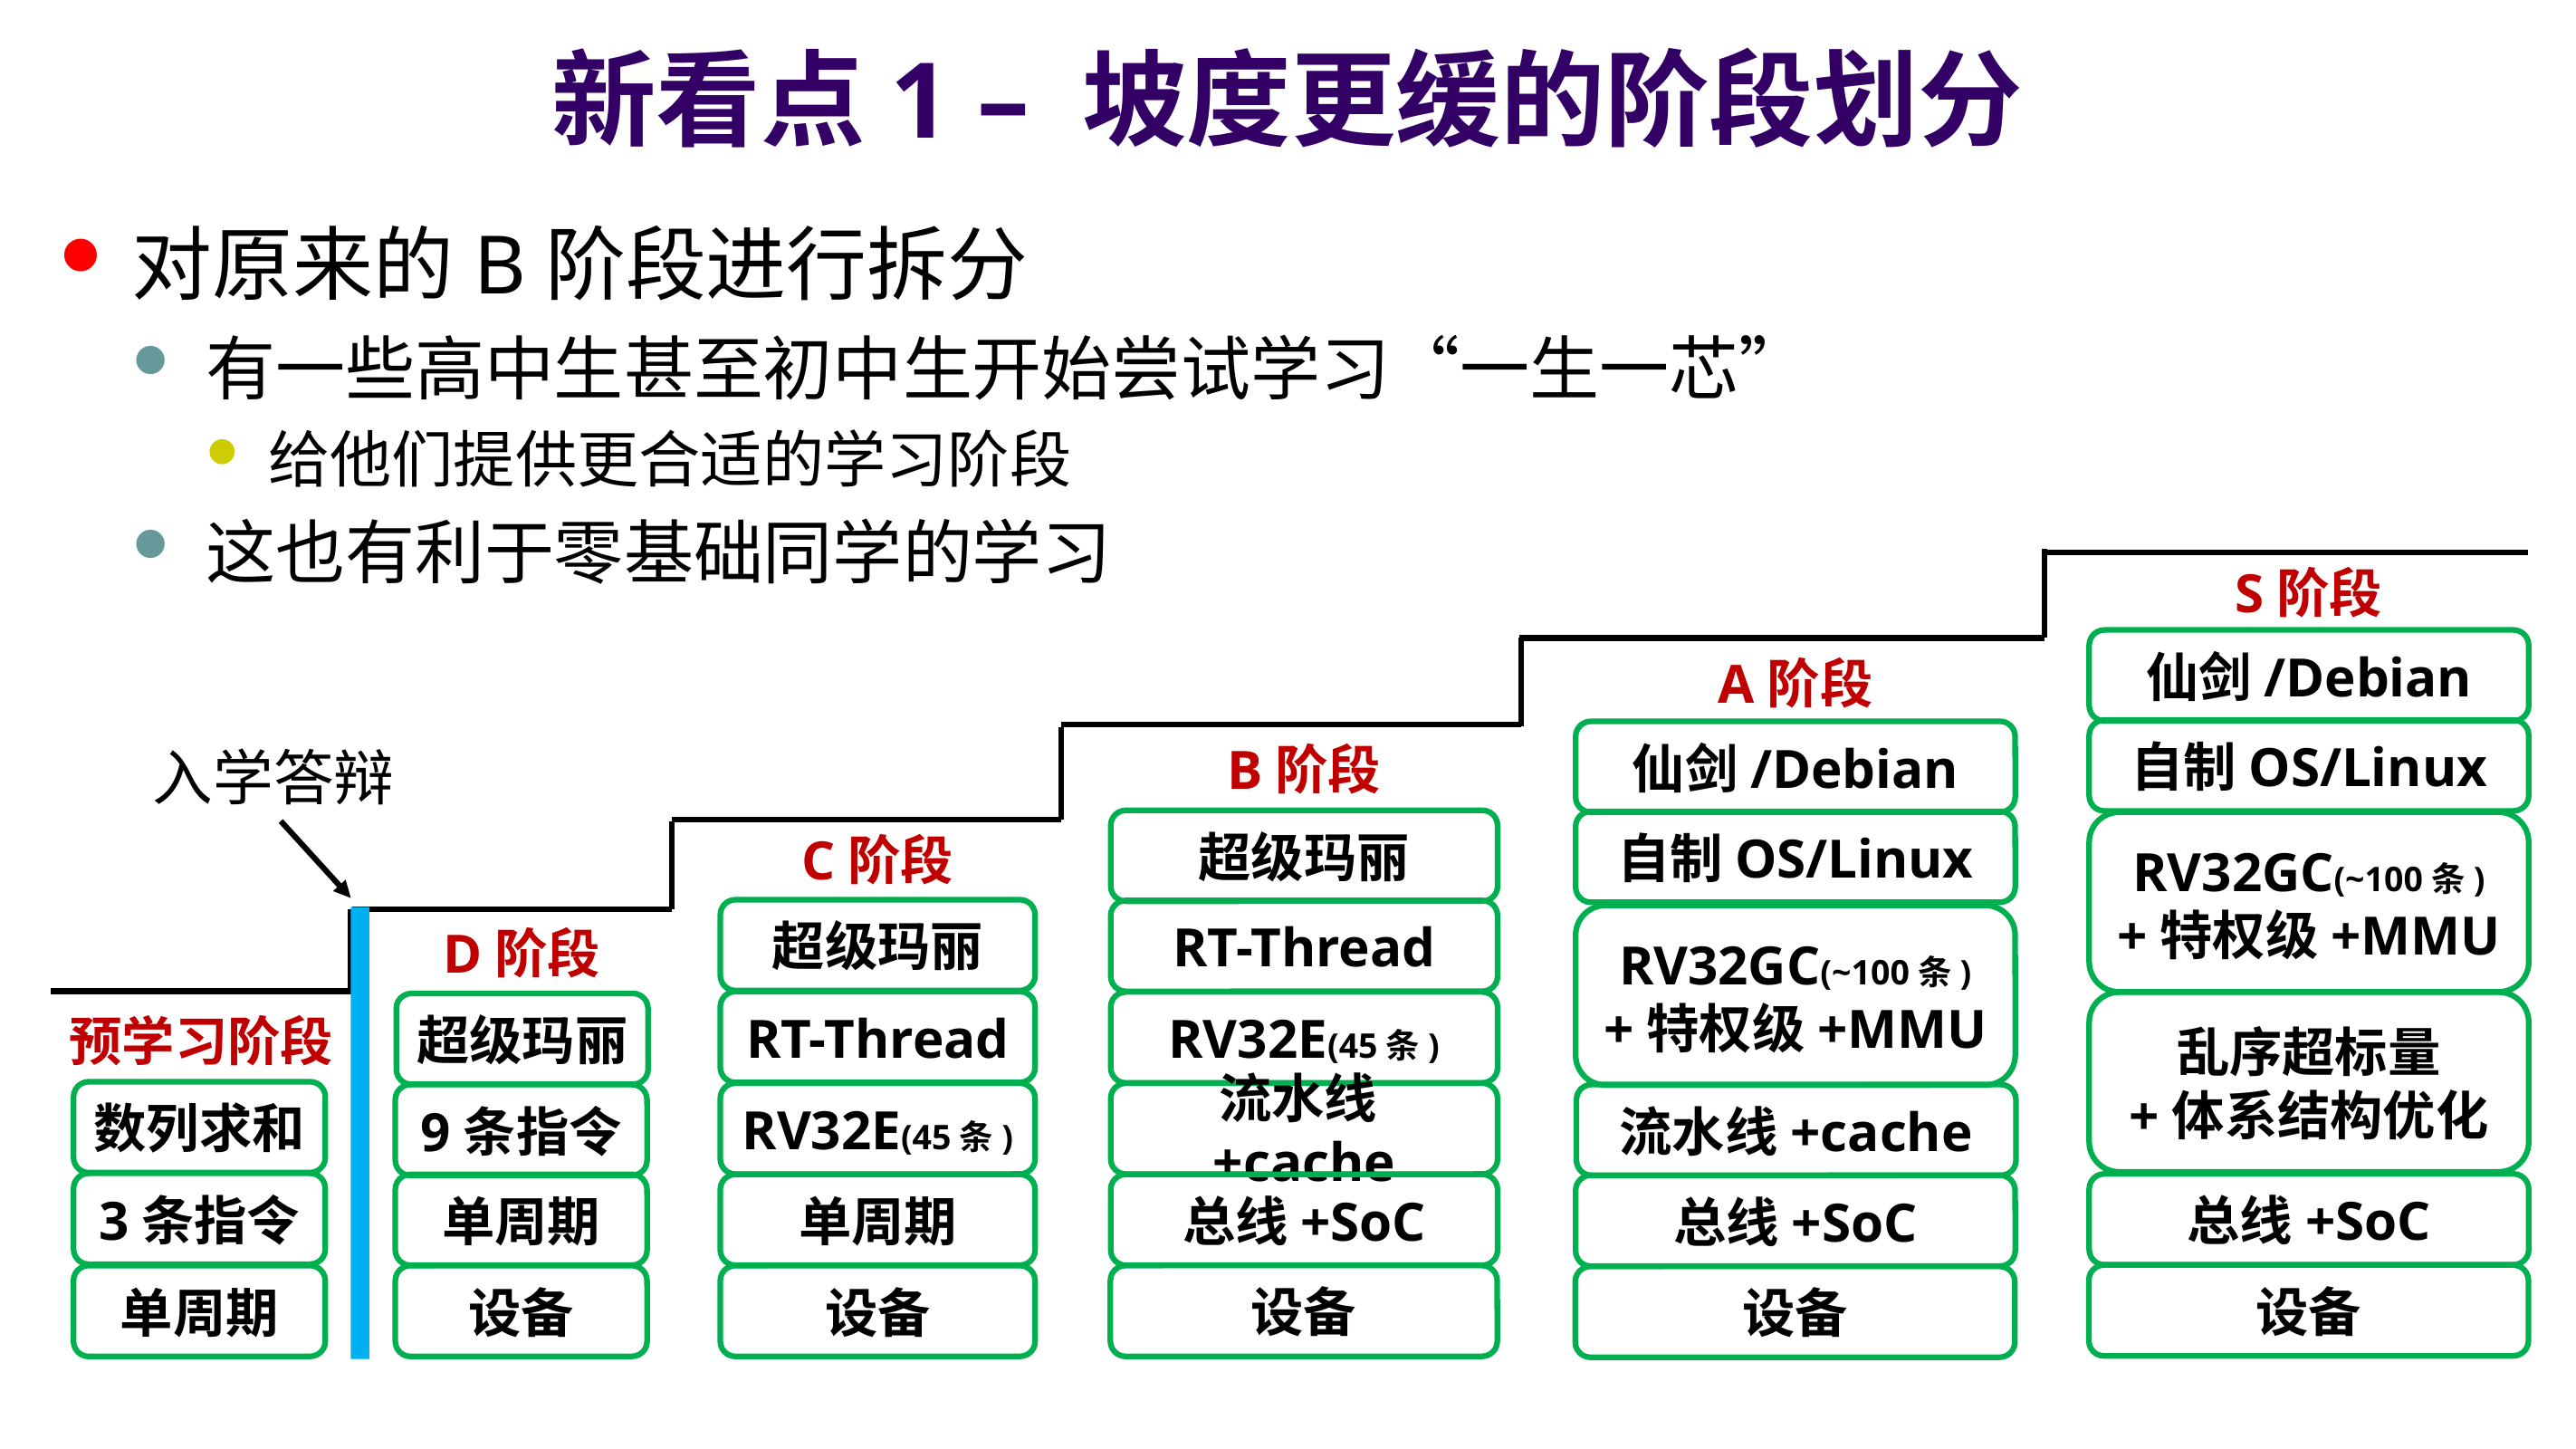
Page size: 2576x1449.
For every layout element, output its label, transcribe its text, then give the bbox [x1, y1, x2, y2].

text_box 设备 [1110, 1265, 1498, 1357]
text_box 总线+SoC [1575, 1175, 2016, 1266]
text_box S阶段 [2089, 553, 2529, 630]
text_box 超级玛丽 [1110, 810, 1499, 902]
text_box 单周期 [73, 1265, 326, 1357]
text_box RT-Thread [1110, 901, 1499, 992]
text_box 仙剑/Debian [1575, 721, 2016, 812]
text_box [280, 820, 351, 898]
text_box 设备 [1575, 1266, 2016, 1358]
text_box 超级玛丽 [396, 993, 648, 1085]
text_box RV32GC(~100条) +特权级+MMU [2089, 811, 2529, 992]
text_box D阶段 [396, 916, 647, 991]
text_box 乱序超标量 +体系结构优化 [2089, 992, 2529, 1173]
text_box RV32GC(~100条) +特权级+MMU [1575, 905, 2016, 1086]
text_box 自制OS/Linux [1575, 811, 2016, 903]
text_box 仙剑/Debian [2089, 629, 2529, 722]
text_box [350, 916, 369, 1359]
text_box 设备 [720, 1265, 1036, 1357]
text_box 单周期 [720, 1174, 1036, 1265]
text_box A阶段 [1575, 646, 2016, 721]
text_box 设备 [2088, 1264, 2529, 1357]
text_box 自制OS/Linux [2089, 721, 2529, 811]
text_box B阶段 [1110, 733, 1498, 807]
title 新看点1 – 坡度更缓的阶段划分 [0, 25, 2576, 168]
text_box 设备 [395, 1265, 647, 1357]
list 对原来的B阶段进行拆分 有一些高中生甚至初中生开始尝试学习“一生一芯” 给他们提供更合适的学习阶段 这也有利于零基础同学的学习 [45, 206, 2533, 1407]
text_box 数列求和 [73, 1081, 326, 1173]
text_box 流水线+cache [1110, 1083, 1499, 1175]
text_box RV32E(45条) [720, 1083, 1036, 1175]
text_box 单周期 [395, 1174, 647, 1265]
text_box RT-Thread [720, 991, 1036, 1083]
text_box 9条指令 [395, 1084, 647, 1175]
text_box 3条指令 [73, 1173, 326, 1264]
text_box C阶段 [720, 828, 1036, 897]
text_box 预学习阶段 [50, 1001, 350, 1079]
text_box 流水线+cache [1576, 1084, 2016, 1176]
text_box 总线+SoC [1110, 1174, 1499, 1265]
text_box RV32E(45条) [1110, 992, 1499, 1083]
text_box 入学答辩 [122, 733, 425, 820]
text_box 总线+SoC [2089, 1174, 2529, 1265]
text_box 超级玛丽 [720, 899, 1036, 991]
